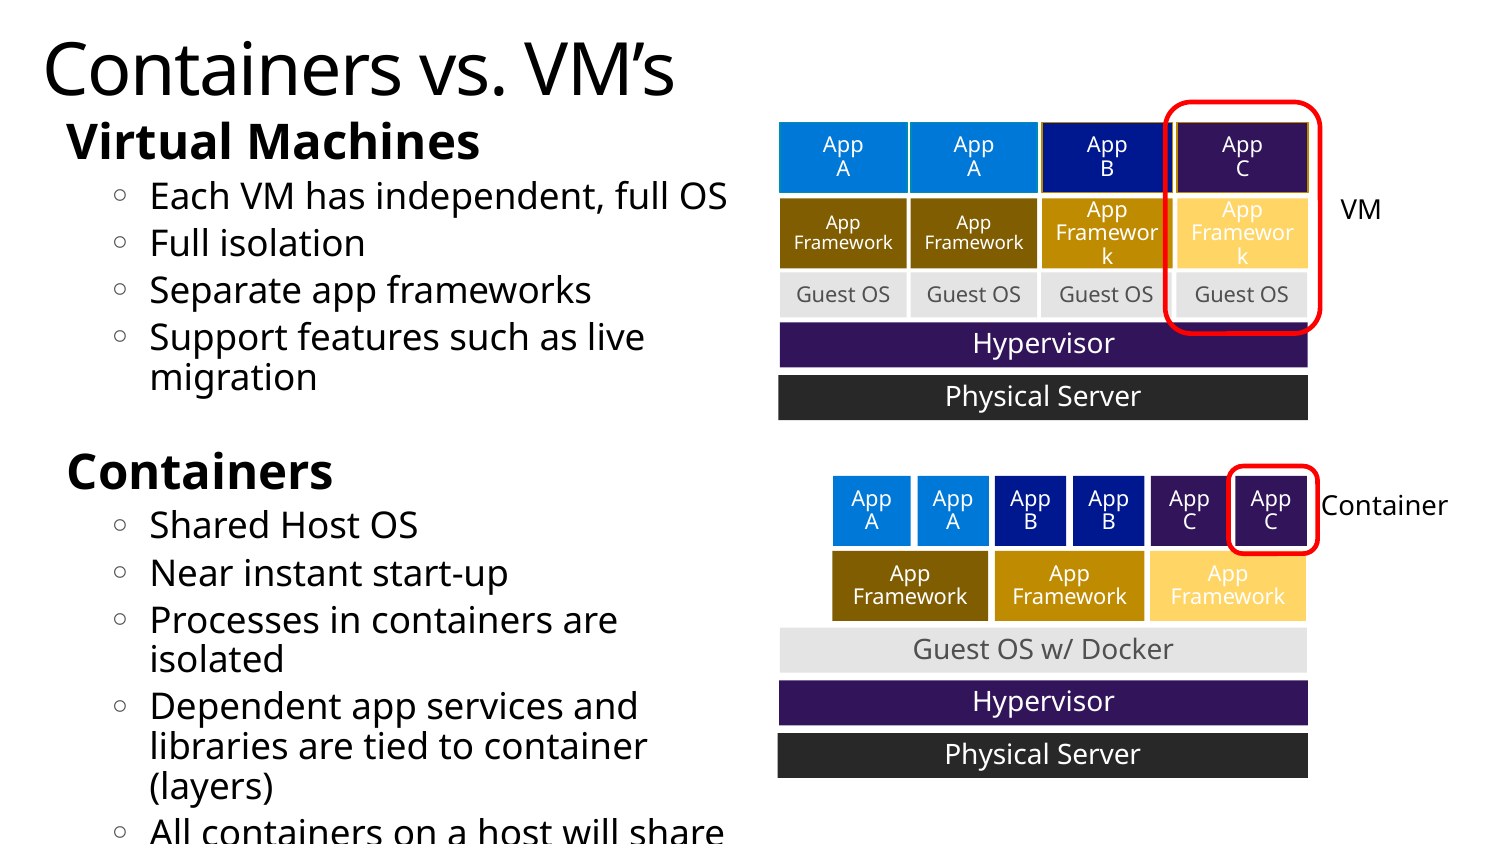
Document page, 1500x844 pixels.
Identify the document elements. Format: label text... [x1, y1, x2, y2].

text_box App B [1041, 122, 1164, 193]
list Virtual Machines Each VM has independent, full OS Full isolation Separate app frameworks Support features such as live migration Containers Shared Host OS Near instant start-up Processes in containers are isolated Dependent app services and libraries are tied to container (layers) All containers on a host will share the same guest OS version [42, 102, 763, 844]
text_box App Framework [779, 198, 908, 269]
text_box Guest OS w/ Docker [779, 627, 1308, 674]
text_box App A [917, 475, 990, 547]
text_box App Framework [910, 198, 1038, 269]
text_box Physical Server [778, 374, 1309, 421]
text_box App B [994, 475, 1067, 547]
text_box App C [1150, 475, 1229, 547]
text_box App Framework [1149, 550, 1307, 622]
text_box App A [910, 122, 1038, 193]
text_box App Framework [1041, 198, 1164, 269]
text_box [1227, 465, 1319, 555]
text_box App B [1072, 475, 1145, 547]
text_box Container [1318, 476, 1471, 537]
text_box [1164, 101, 1322, 335]
title Containers vs. VM’s [18, 16, 1453, 113]
text_box Guest OS [779, 272, 908, 318]
text_box Hypervisor [779, 322, 1309, 368]
text_box Physical Server [777, 732, 1309, 779]
text_box VM [1321, 181, 1405, 241]
text_box Guest OS [1040, 272, 1166, 318]
text_box Hypervisor [778, 679, 1309, 726]
text_box App A [832, 475, 911, 547]
text_box App Framework [994, 550, 1145, 622]
text_box App Framework [831, 550, 989, 622]
text_box Guest OS [910, 272, 1038, 318]
text_box App A [779, 122, 908, 193]
